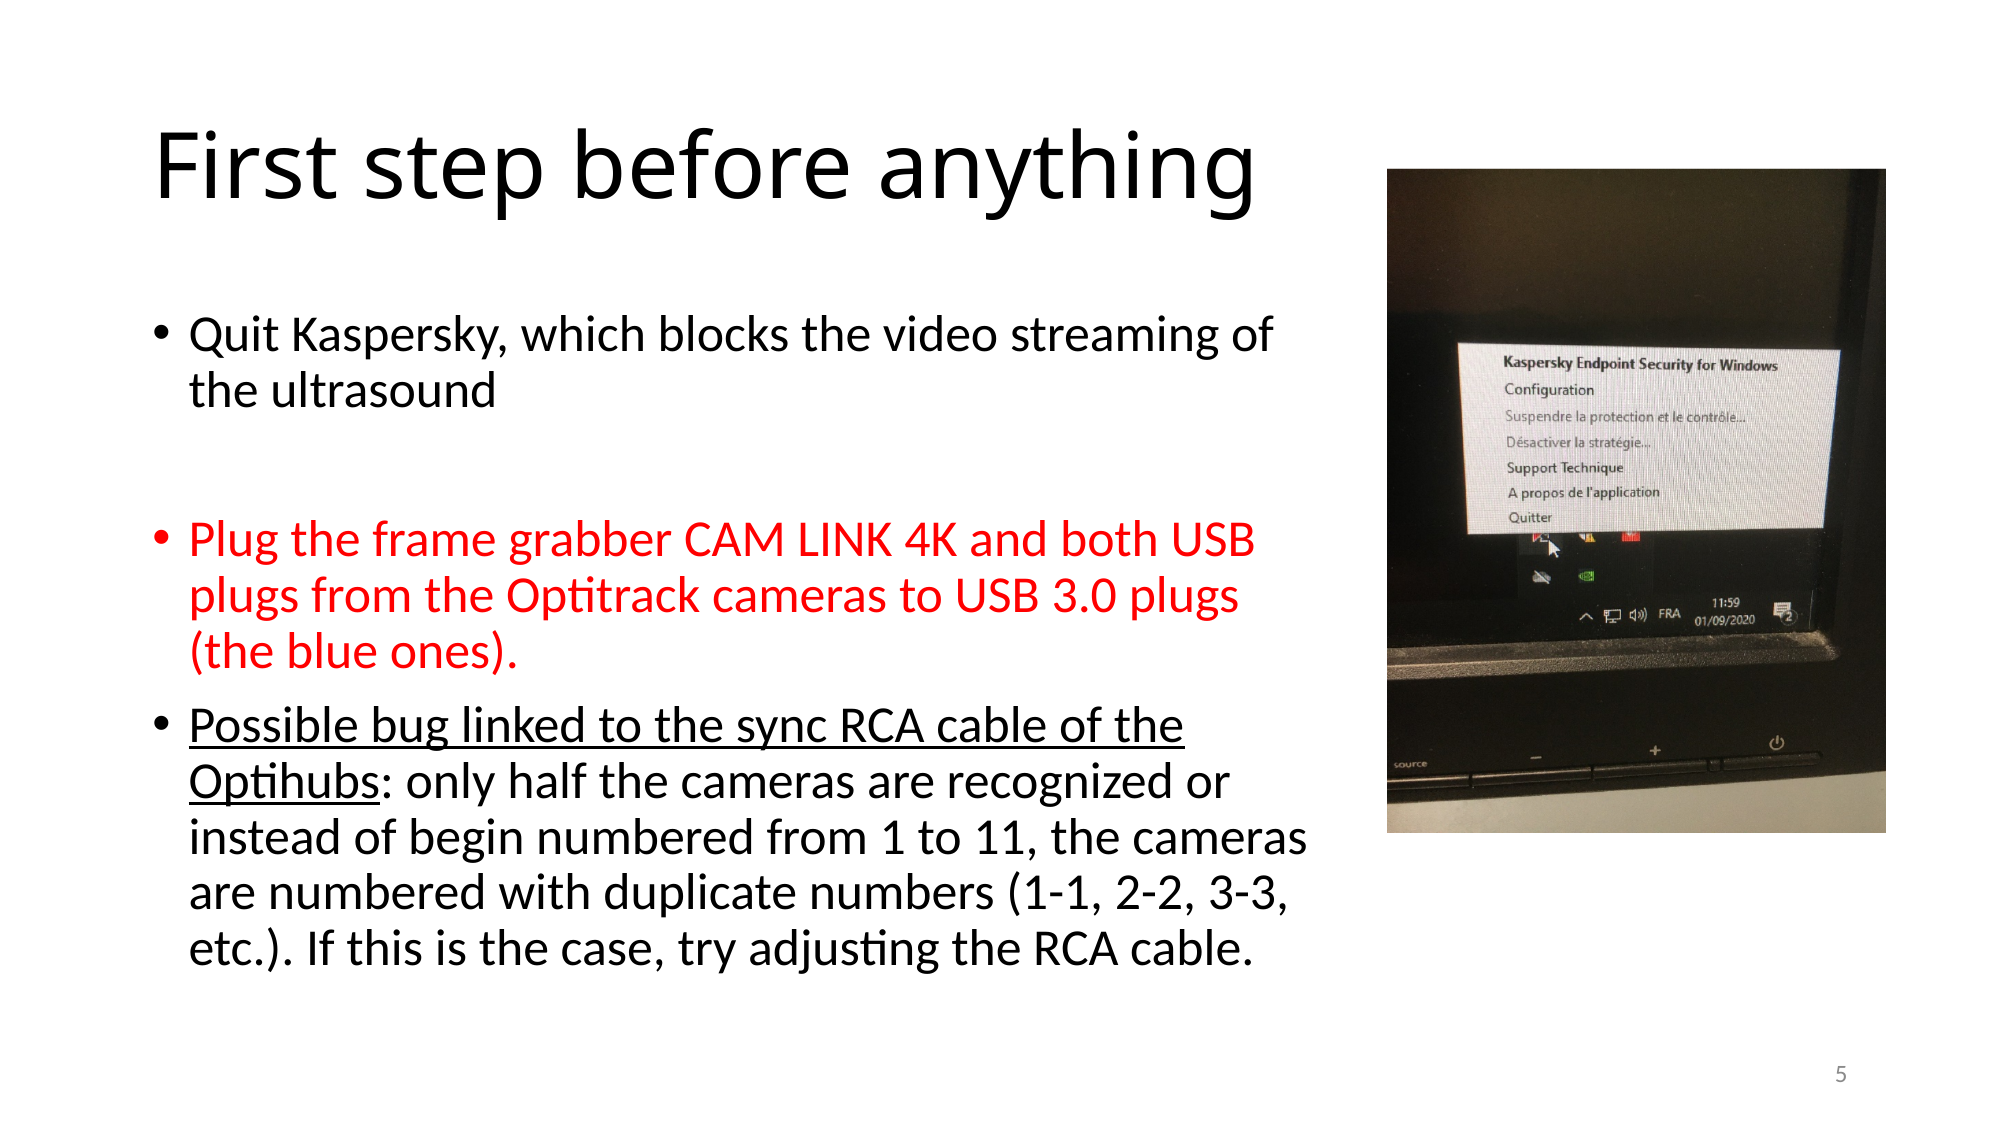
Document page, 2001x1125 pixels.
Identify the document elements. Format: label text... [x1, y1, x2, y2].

slide_number 5 [1412, 1042, 1863, 1103]
title First step before anything [137, 59, 1863, 278]
picture [1303, 169, 1968, 832]
list Quit Kaspersky, which blocks the video streaming of the ultrasound Plug the frame grabber CAM LINK 4K and both USB plugs from the Optitrack cameras to USB 3.0 plugs (the blue ones). Possible bug linked to the sync RCA cable of the Optihubs: only half the cameras are recognized or instead of begin numbered from 1 to 11, the cameras are numbered with duplicate numbers (1-1, 2-2, 3-3, etc.). If this is the case, try adjusting the RCA cable. [137, 299, 1332, 1014]
